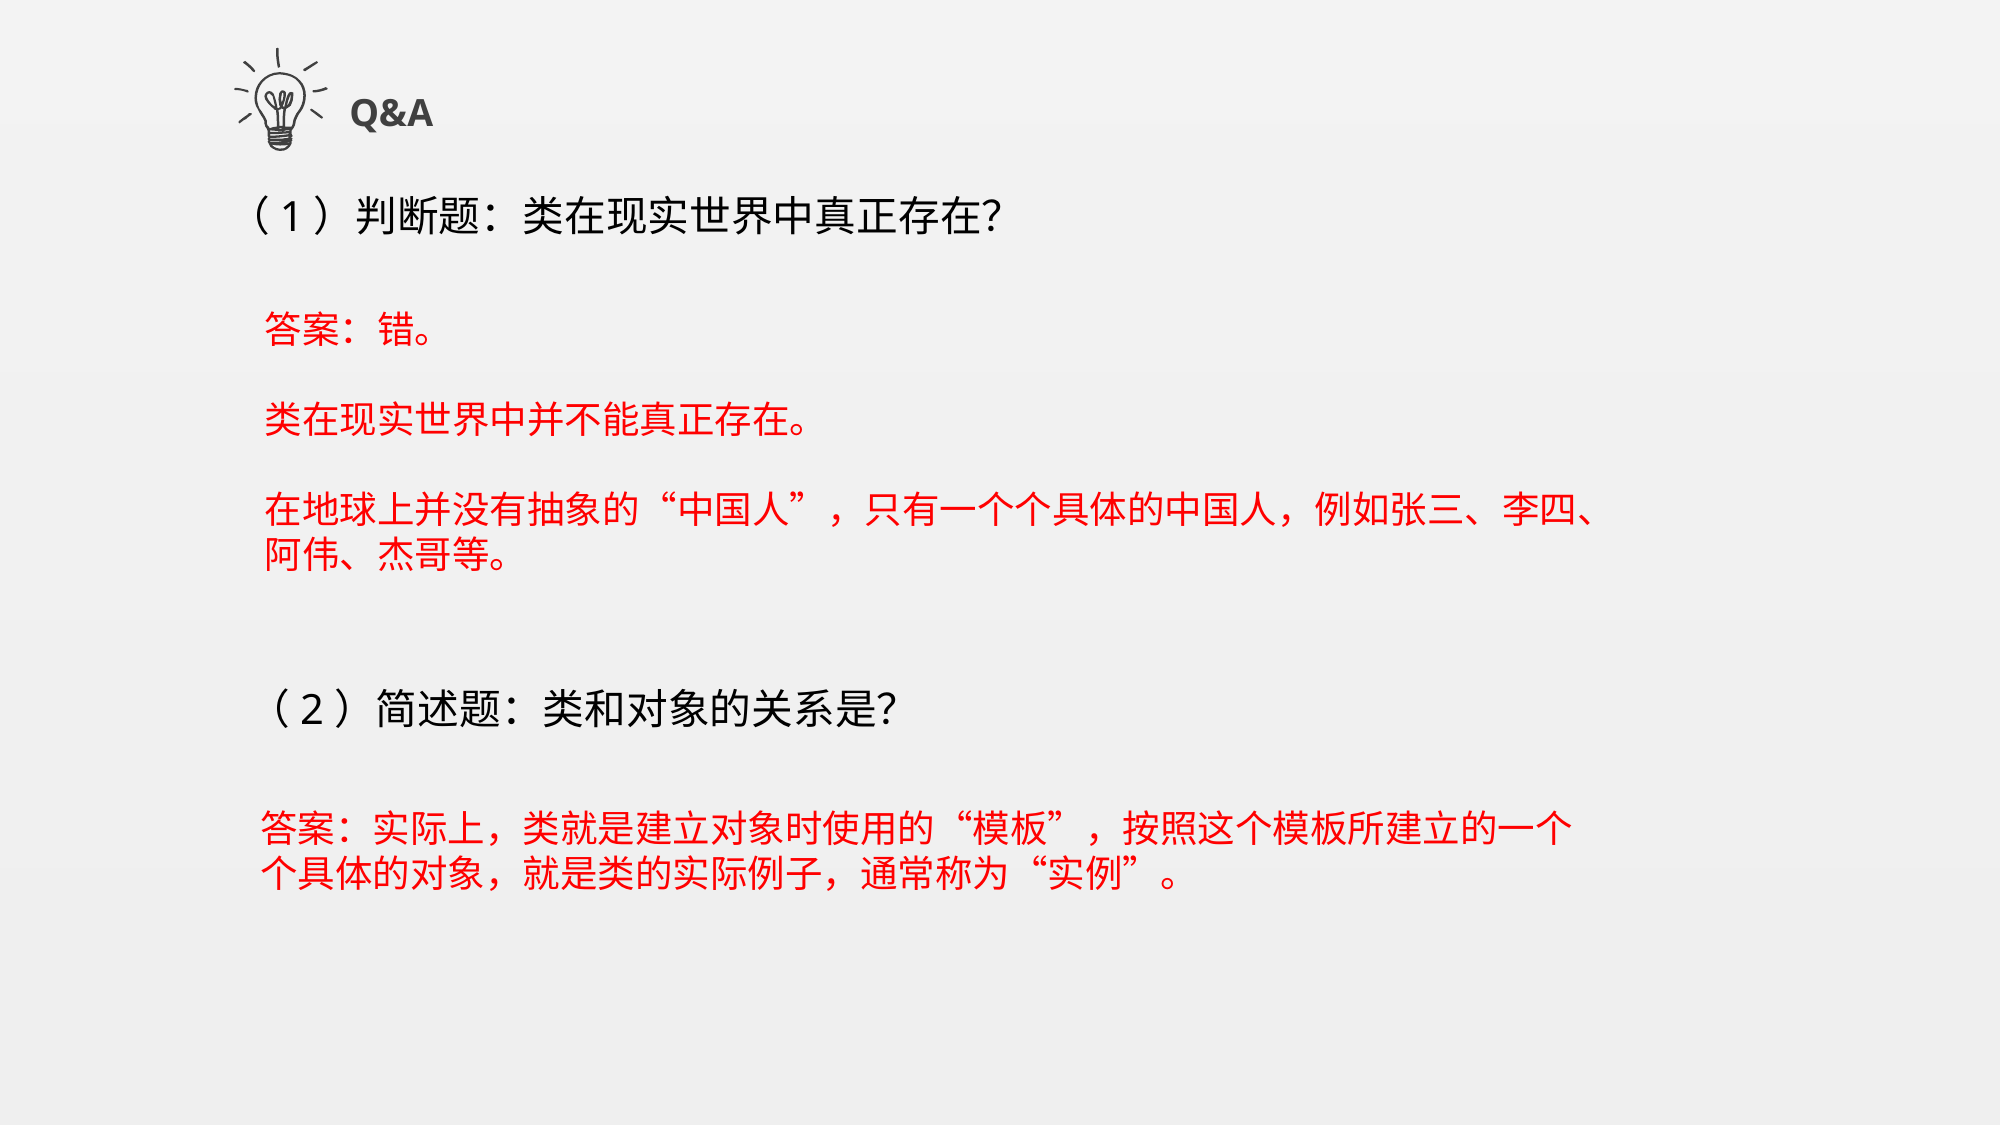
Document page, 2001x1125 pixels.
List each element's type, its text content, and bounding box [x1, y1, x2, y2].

text_box Q&A [334, 81, 1399, 141]
text_box 答案：实际上，类就是建立对象时使用的“模板”，按照这个模板所建立的一个个具体的对象，就是类的实际例子，通常称为“实例”。 [245, 797, 1589, 903]
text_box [233, 47, 329, 151]
text_box （2）简述题：类和对象的关系是？ [233, 675, 1647, 740]
text_box 答案：错。 类在现实世界中并不能真正存在。 在地球上并没有抽象的“中国人”，只有一个个具体的中国人，例如张三、李四、阿伟、杰哥等。 [249, 298, 1647, 584]
text_box （1）判断题：类在现实世界中真正存在？ [213, 182, 1801, 247]
